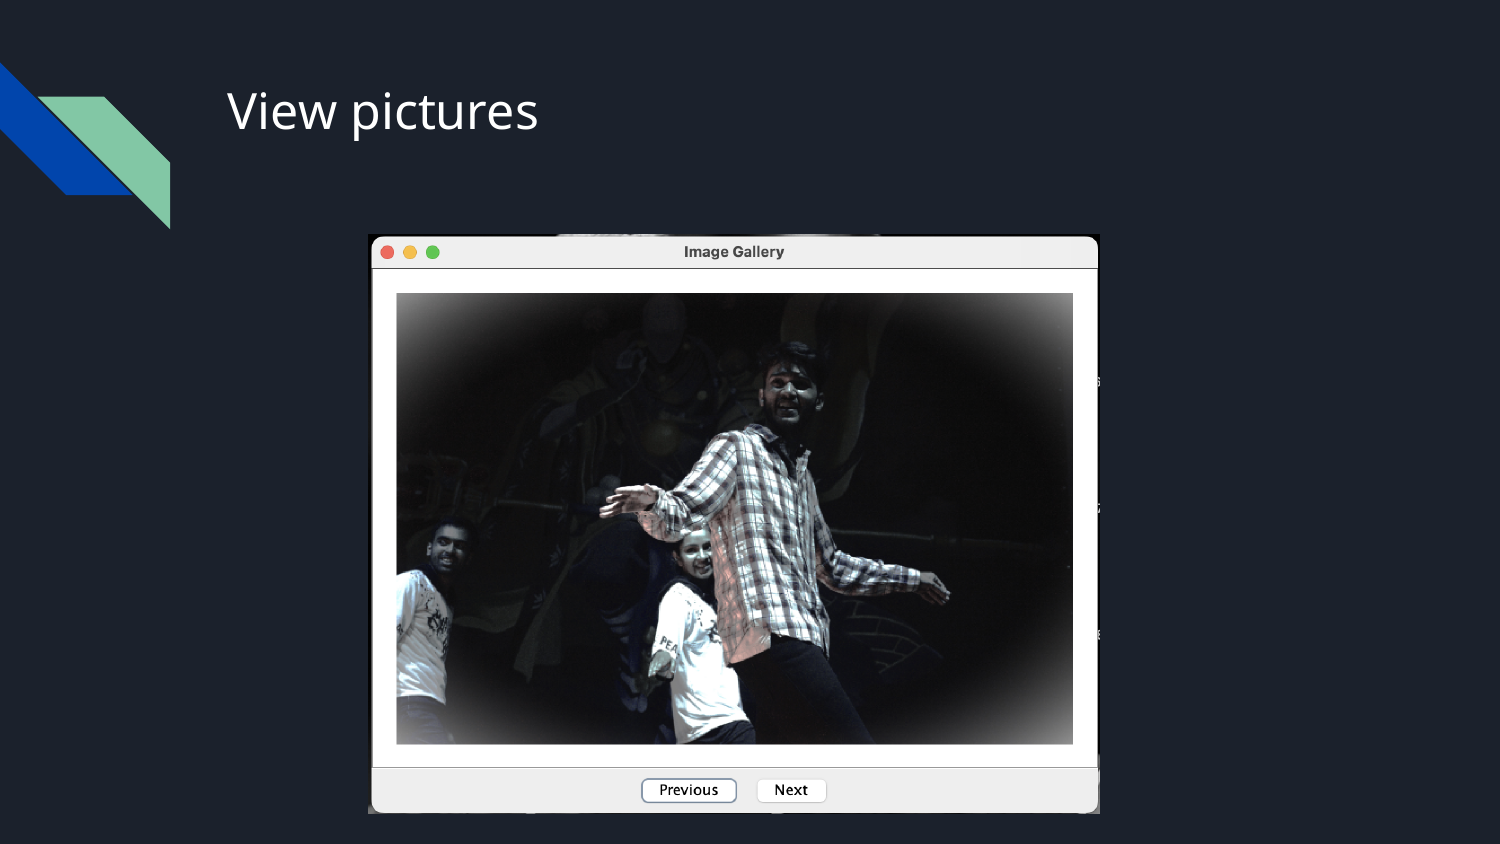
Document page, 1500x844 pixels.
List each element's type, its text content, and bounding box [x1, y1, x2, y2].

title View pictures [212, 64, 1368, 215]
picture [367, 234, 1100, 814]
